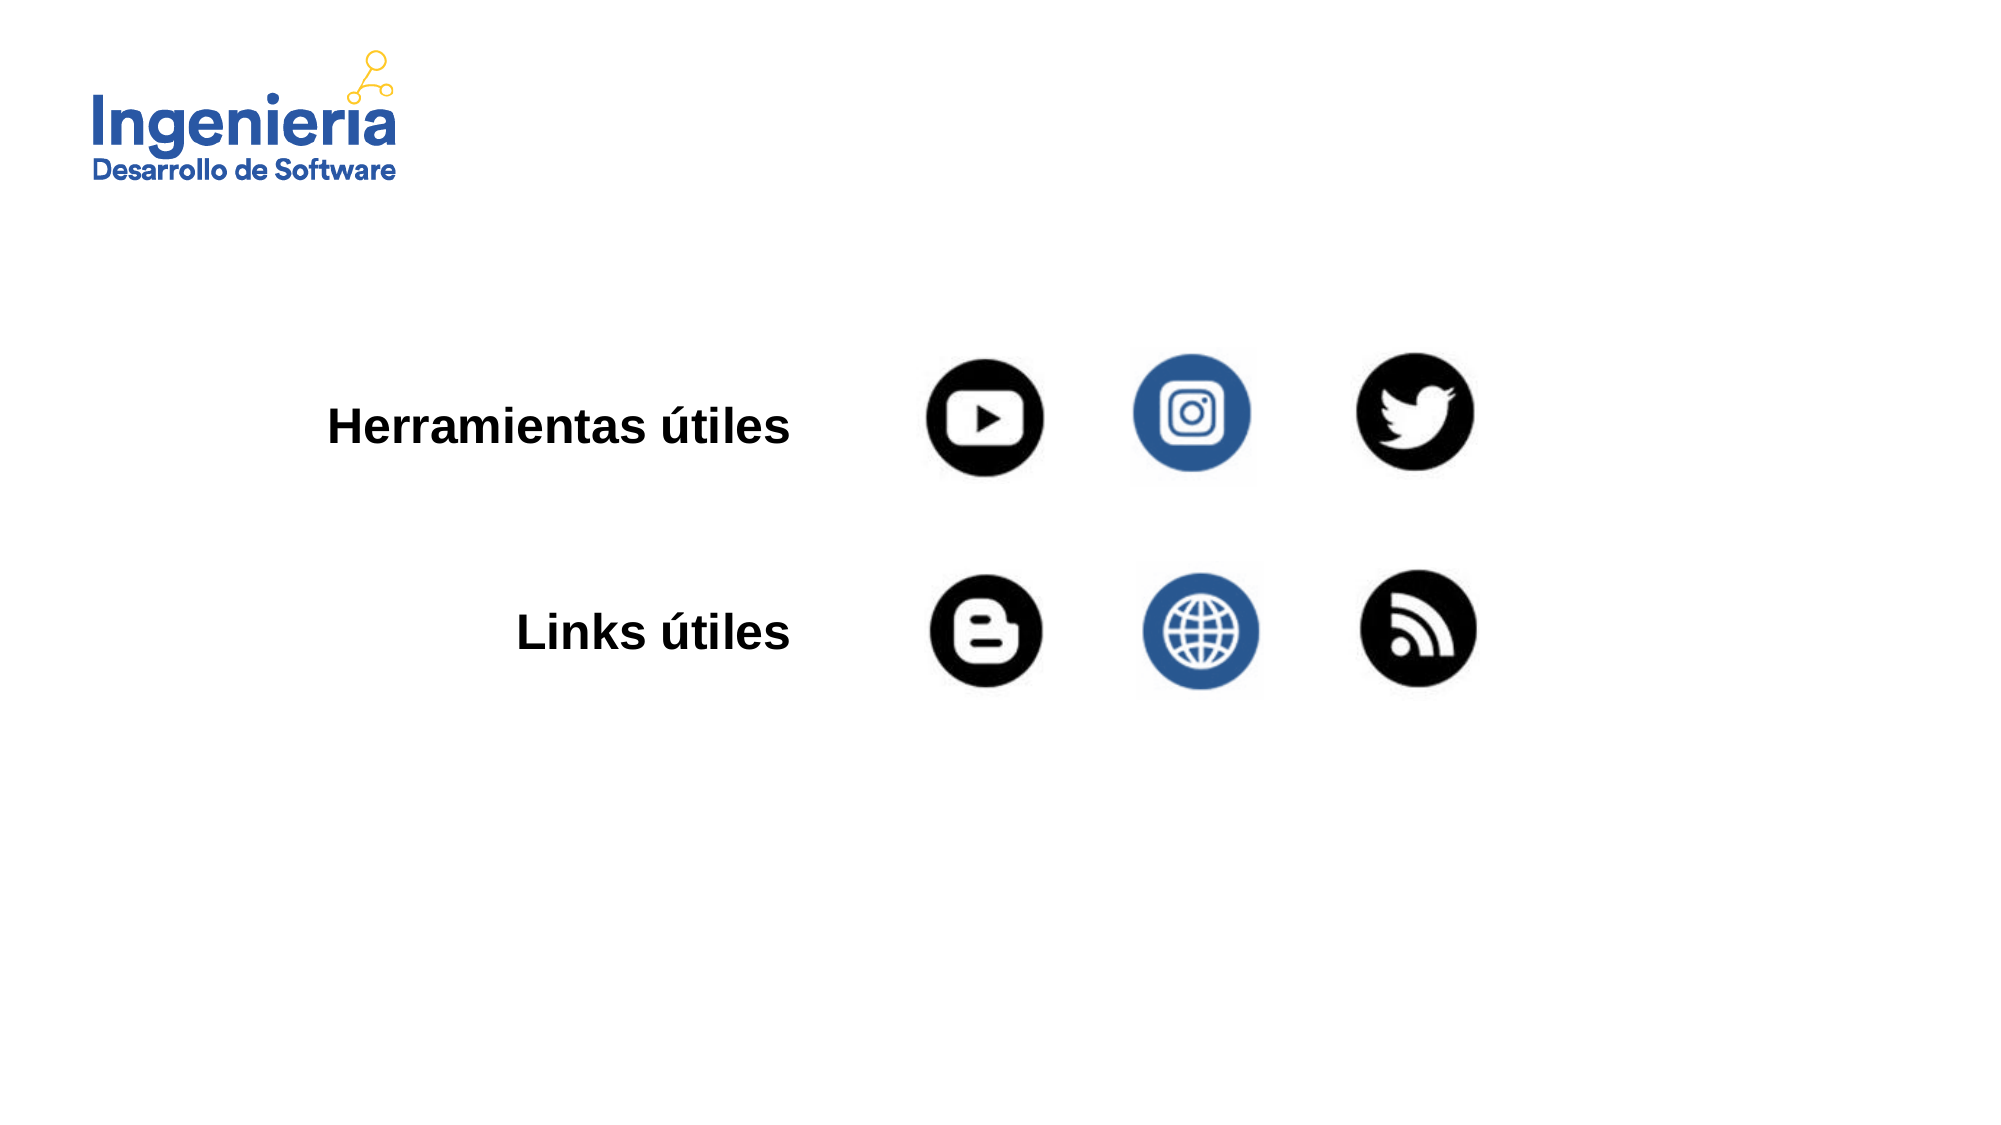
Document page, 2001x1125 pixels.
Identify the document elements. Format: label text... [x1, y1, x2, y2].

picture [0, 0, 2000, 1125]
text_box Links útiles [218, 589, 812, 670]
text_box Herramientas útiles [218, 383, 812, 464]
